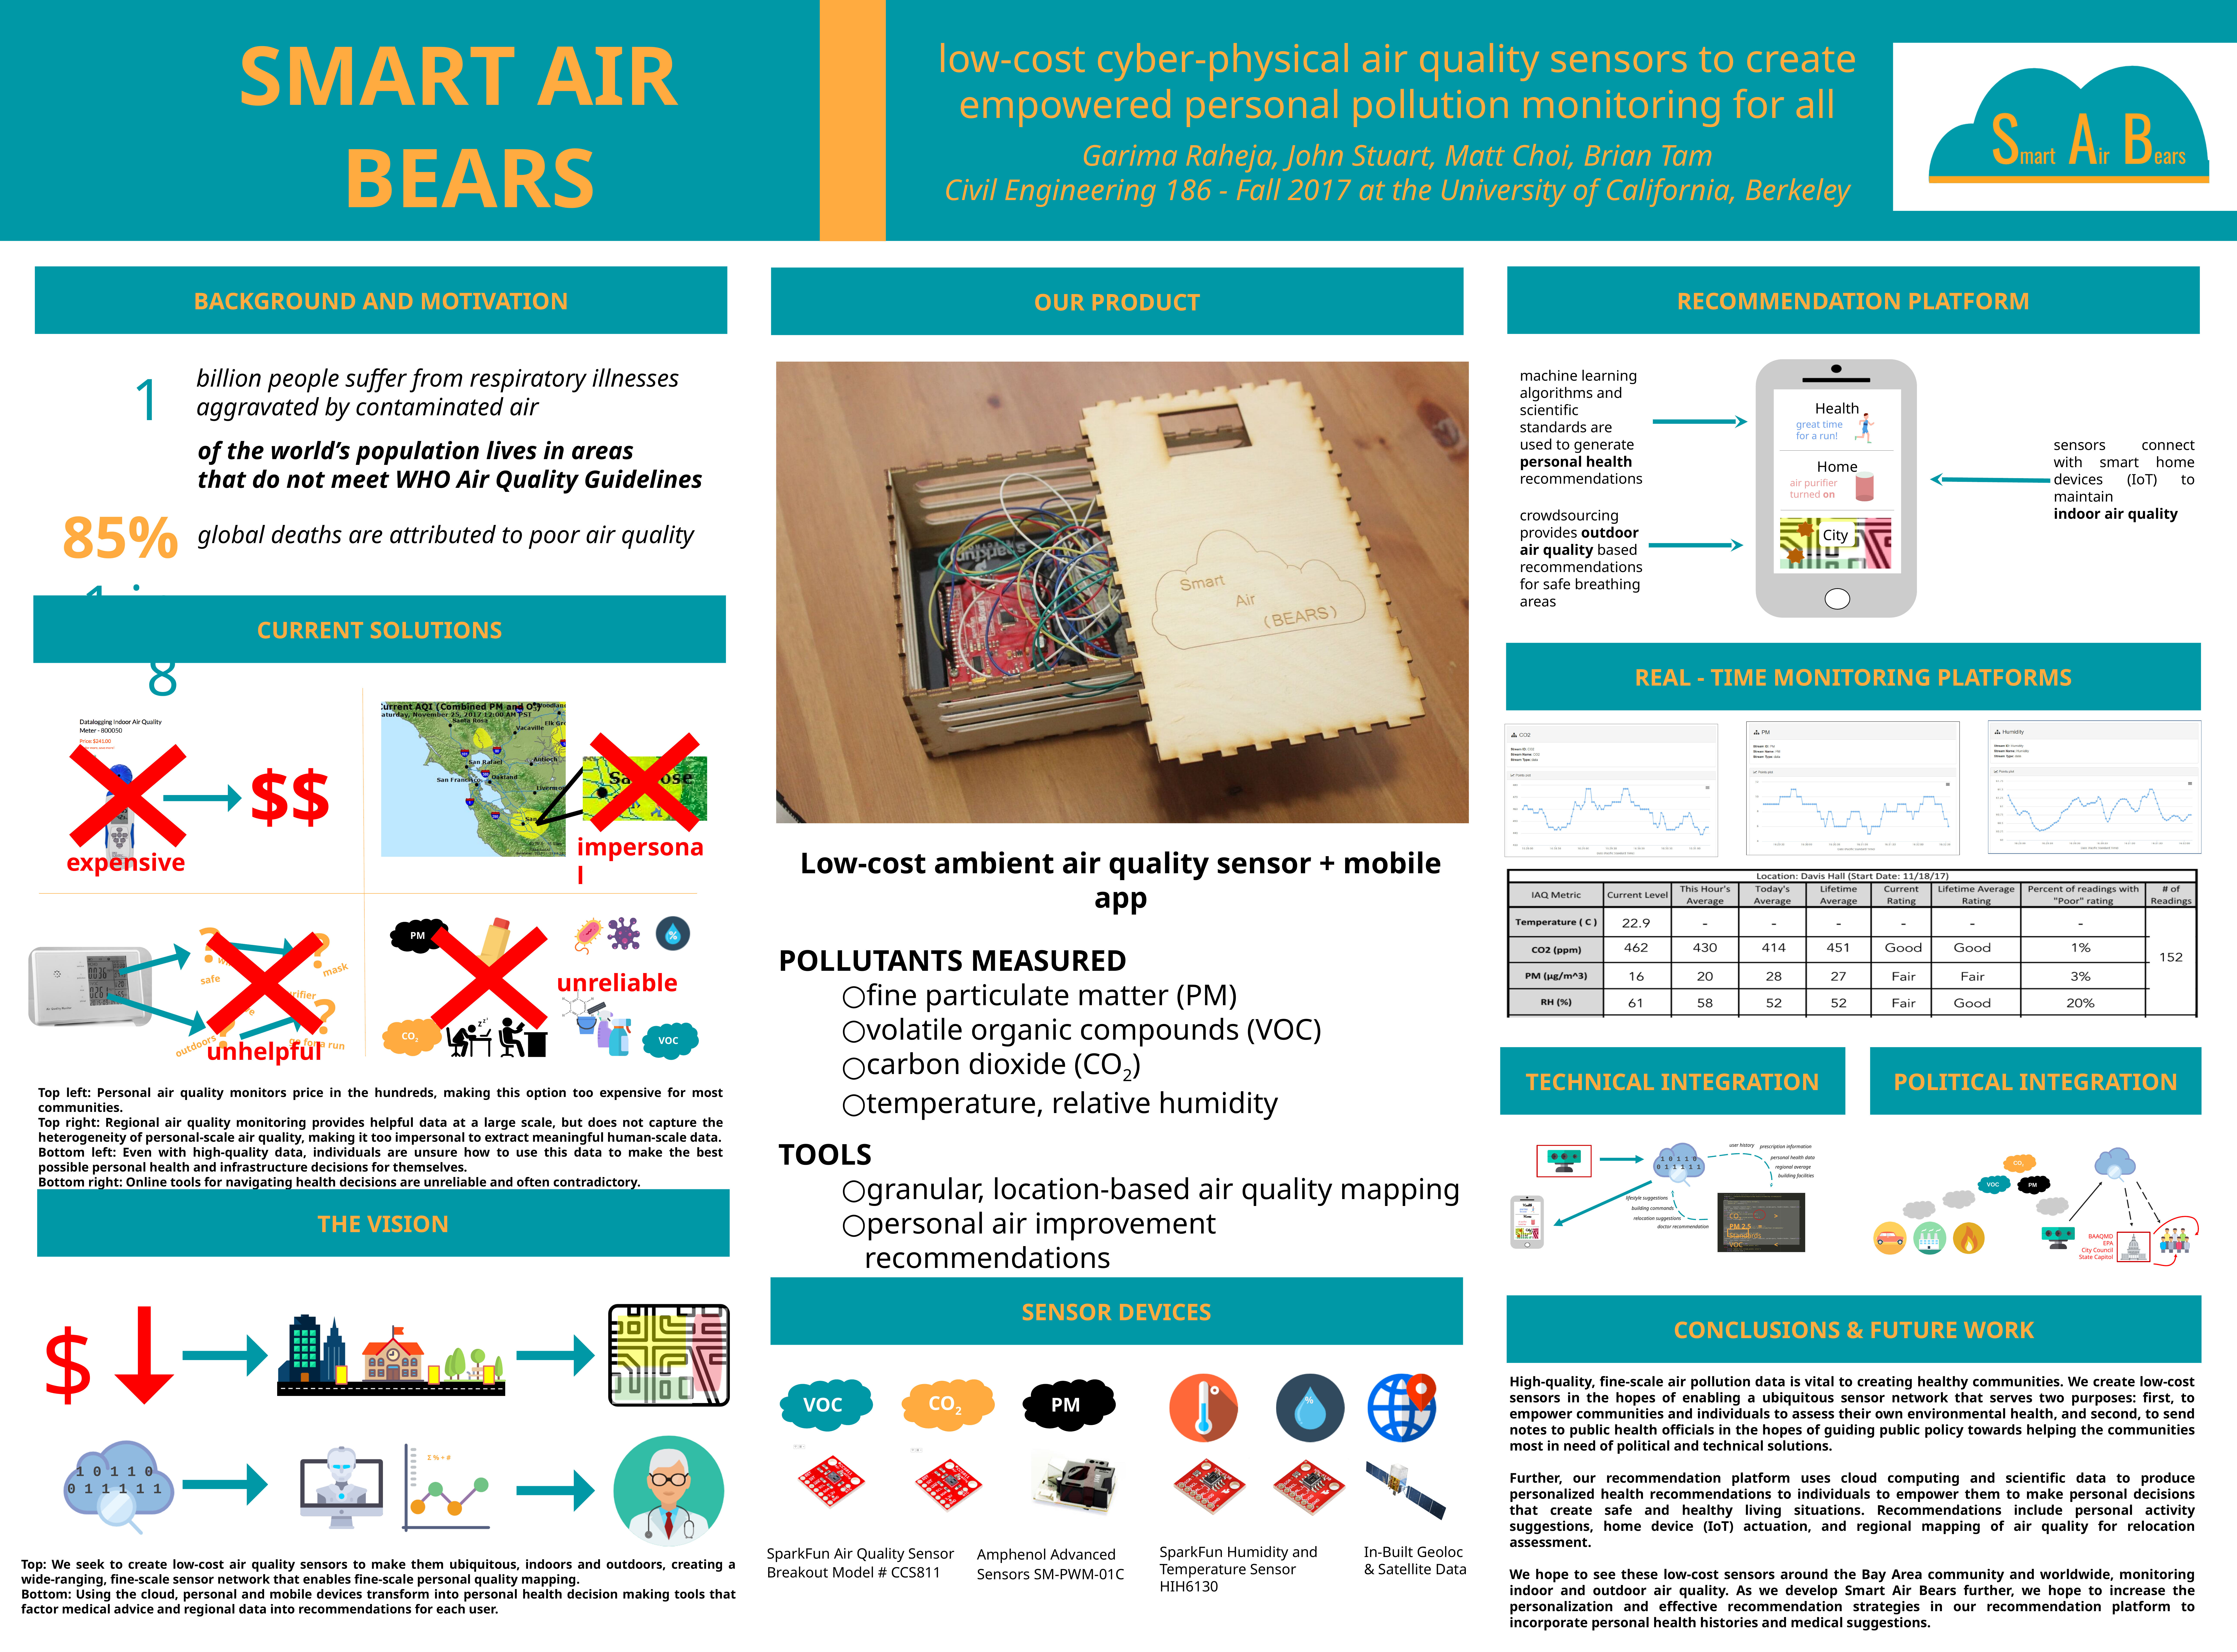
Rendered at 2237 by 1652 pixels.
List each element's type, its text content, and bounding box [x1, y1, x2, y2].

text_box sensors connect with smart home devices (IoT) to maintain indoor air quality [2050, 432, 2199, 510]
picture [1167, 1458, 1252, 1524]
text_box lifestyle suggestions [1653, 1192, 1685, 1206]
text_box [230, 938, 293, 957]
picture [1718, 1193, 1805, 1252]
text_box safe [195, 966, 252, 995]
text_box VOC [1978, 1176, 2011, 1194]
text_box Home [1804, 454, 1871, 473]
text_box ? [325, 982, 362, 1005]
picture [1953, 1222, 1985, 1254]
picture [2095, 1144, 2136, 1185]
text_box doctor recommendation [1654, 1220, 1716, 1234]
text_box building facilities [1775, 1169, 1832, 1183]
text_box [363, 688, 365, 893]
picture [1653, 1139, 1705, 1191]
picture [78, 717, 165, 876]
picture [1169, 1374, 1238, 1442]
text_box High-quality, fine-scale air pollution data is vital to creating healthy communities. We create low-cost sensors in the hopes of enabling a ubiquitous sensor network that serves two purposes: first, to empower communities and individuals to assess their own environmental health, and second, to send notes to public health officials in the hopes of guiding public policy towards helping the communities most in need of political and technical solutions. Further, our recommendation platform uses cloud computing and scientific data to produce personalized health recommendations to individuals to empower them to make personal decisions that create safe and healthy living situations. Recommendations include personal activity suggestions, home device (IoT) actuation, and regional mapping of air quality for relocation assessment. We hope to see these low-cost sensors around the Bay Area community and worldwide, monitoring indoor and outdoor air quality. As we develop Smart Air Bears further, we hope to increase the personalization and effective recommendation strategies in our recommendation platform to incorporate personal health histories and medical suggestions. [1506, 1370, 2199, 1590]
text_box [517, 1334, 595, 1376]
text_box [2125, 1188, 2132, 1226]
text_box $ [37, 1300, 120, 1349]
text_box [431, 971, 544, 1030]
text_box $$ [246, 748, 362, 770]
picture [2119, 1233, 2148, 1260]
text_box great time for a run! [1793, 415, 1849, 423]
text_box ? [310, 982, 324, 987]
text_box [1942, 1190, 1975, 1209]
picture [651, 913, 695, 954]
text_box Health [1804, 423, 1849, 426]
text_box Top left: Personal air quality monitors price in the hundreds, making this option too expensive for most communities. Top right: Regional air quality monitoring provides helpful data at a large scale, but does not capture the heterogeneity of personal-scale air quality, making it too impersonal to extract meaningful human-scale data. Bottom left: Even with high-quality data, individuals are unsure how to use this data to make the best possible personal health and infrastructure decisions for themselves. Bottom right: Online tools for navigating health decisions are unreliable and often contradictory. [35, 1081, 728, 1182]
text_box [149, 744, 187, 789]
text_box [2069, 1182, 2102, 1221]
text_box personal health data [1767, 1151, 1824, 1165]
text_box air purifier turned on [1786, 473, 1849, 482]
text_box POLITICAL INTEGRATION [1870, 1047, 2202, 1115]
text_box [1813, 522, 1858, 552]
text_box purifier [278, 983, 333, 1011]
text_box [662, 732, 700, 756]
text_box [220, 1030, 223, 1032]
text_box machine learning algorithms and scientific standards are used to generate personal health recommendations [1516, 363, 1649, 478]
picture [402, 1443, 490, 1532]
text_box [431, 926, 462, 966]
text_box billion people suffer from respiratory illnesses aggravated by contaminated air [193, 341, 728, 442]
text_box BACKGROUND AND MOTIVATION [35, 266, 728, 334]
text_box Health [1804, 396, 1871, 415]
text_box [1537, 1145, 1547, 1177]
picture [499, 1014, 548, 1060]
text_box [592, 822, 611, 828]
text_box TECHNICAL INTEGRATION [1500, 1047, 1846, 1115]
text_box user history [1726, 1139, 1783, 1153]
picture [1780, 518, 1891, 569]
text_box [363, 896, 365, 1057]
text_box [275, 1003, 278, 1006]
text_box go for a run [287, 1030, 304, 1032]
picture [28, 947, 152, 1027]
text_box PM [390, 919, 449, 954]
picture [1276, 1374, 1345, 1442]
text_box [1690, 1205, 1708, 1220]
picture [1368, 1374, 1436, 1442]
text_box outdoors [169, 1028, 215, 1068]
picture [463, 918, 515, 970]
text_box [2153, 1257, 2176, 1266]
text_box [153, 943, 191, 970]
text_box [183, 1464, 268, 1505]
text_box CO2 [2003, 1155, 2036, 1173]
picture [64, 1432, 175, 1543]
text_box [149, 803, 187, 847]
text_box [590, 732, 628, 756]
text_box ? [304, 916, 360, 939]
picture [1548, 1144, 1581, 1178]
text_box CO2 [956, 1407, 961, 1415]
picture [1910, 44, 2222, 191]
picture [1505, 868, 2200, 1018]
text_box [281, 1388, 505, 1389]
text_box windows [248, 958, 271, 972]
text_box [1685, 1200, 1686, 1202]
text_box SENSOR DEVICES [770, 1277, 1463, 1345]
text_box CO2 [382, 1019, 442, 1056]
text_box SparkFun Humidity and Temperature Sensor HIH6130 [1156, 1539, 1353, 1579]
text_box SMART AIR BEARS [886, 0, 915, 241]
text_box [1756, 359, 1917, 618]
text_box Amphenol Advanced Sensors SM-PWM-01C [968, 1539, 1134, 1579]
text_box expensive [149, 843, 193, 866]
text_box [429, 1366, 439, 1384]
picture [381, 701, 566, 857]
text_box [2117, 1232, 2150, 1262]
picture [776, 362, 1469, 823]
text_box Home [1804, 482, 1849, 484]
picture [1031, 1448, 1126, 1522]
picture [1366, 1461, 1446, 1521]
picture [443, 1334, 506, 1395]
text_box [69, 822, 85, 847]
picture [300, 1446, 383, 1529]
text_box [2162, 1216, 2198, 1235]
text_box ? [255, 997, 266, 1009]
text_box expensive [63, 843, 85, 866]
text_box [1893, 43, 2237, 211]
text_box In-Built Geoloc & Satellite Data [1360, 1539, 1479, 1579]
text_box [2137, 1182, 2160, 1223]
text_box VOC [780, 1379, 873, 1432]
text_box PM [1023, 1379, 1116, 1432]
text_box [153, 1007, 206, 1037]
text_box low-cost cyber-physical air quality sensors to create empowered personal pollution monitoring for all Garima Raheja, John Stuart, Matt Choi, Brian Tam Civil Engineering 186 - Fall 2017 at the University of California, Berkeley [915, 0, 1880, 241]
text_box THE VISION [37, 1189, 730, 1257]
text_box CO2 [929, 1396, 940, 1410]
picture [1505, 724, 1718, 857]
picture [561, 988, 639, 1056]
text_box [1708, 1153, 1773, 1187]
text_box [69, 748, 85, 770]
text_box PM [2017, 1176, 2050, 1194]
text_box [114, 1306, 174, 1404]
text_box SMART AIR BEARS [0, 0, 820, 241]
text_box [517, 1470, 595, 1512]
picture [1266, 1459, 1352, 1525]
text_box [1930, 479, 2050, 481]
text_box SparkFun Air Quality Sensor Breakout Model # CCS811 [763, 1539, 960, 1579]
text_box Σ % + # [491, 1450, 512, 1468]
picture [1509, 1194, 1545, 1251]
text_box Low-cost ambient air quality sensor + mobile app POLLUTANTS MEASURED fine particulate matter (PM) volatile organic compounds (VOC) carbon dioxide (CO2) temperature, relative humidity TOOLS granular, location-based air quality mapping personal air improvement recommendations COST $59 [775, 841, 1467, 1303]
text_box [206, 932, 323, 1035]
text_box ? [210, 997, 230, 1019]
text_box regional average [1772, 1161, 1829, 1175]
text_box VOC [642, 1023, 699, 1060]
text_box [277, 1382, 443, 1396]
picture [2160, 1225, 2190, 1255]
text_box CURRENT SOLUTIONS [33, 595, 726, 663]
text_box [1825, 589, 1850, 609]
picture [1850, 472, 1880, 502]
text_box [183, 1334, 268, 1376]
text_box [516, 926, 548, 966]
picture [907, 1445, 987, 1525]
picture [1746, 722, 1960, 855]
text_box [1903, 1201, 1936, 1219]
text_box CO2 [941, 1396, 954, 1410]
text_box of the world’s population lives in areas that do not meet WHO Air Quality Guidelines [194, 424, 729, 460]
text_box [1774, 389, 1901, 573]
text_box [1802, 378, 1870, 382]
picture [1850, 413, 1880, 443]
text_box crowdsourcing provides outdoor air quality based recommendations for safe breathing areas [1516, 503, 1649, 617]
text_box building commands [1653, 1202, 1690, 1212]
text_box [1553, 1181, 1652, 1226]
text_box move [224, 990, 240, 1007]
text_box [245, 1029, 261, 1032]
picture [1873, 1222, 1907, 1255]
text_box windows [212, 953, 232, 970]
picture [446, 1014, 492, 1060]
text_box relocation suggestions [1653, 1212, 1692, 1226]
picture [1913, 1222, 1946, 1255]
picture [2042, 1222, 2075, 1255]
picture [362, 1323, 424, 1384]
text_box 1 85% 1 in 8 [33, 359, 183, 529]
text_box RECOMMENDATION PLATFORM [1507, 266, 2200, 334]
text_box unhelpful [203, 1032, 333, 1055]
text_box [2036, 1197, 2068, 1216]
text_box ? [235, 1018, 239, 1020]
picture [790, 1442, 870, 1522]
text_box REAL - TIME MONITORING PLATFORMS [1506, 643, 2201, 710]
picture [1988, 721, 2201, 854]
picture [570, 917, 640, 955]
text_box mask [367, 948, 377, 973]
text_box go for a run [305, 1035, 365, 1062]
picture [276, 1314, 347, 1384]
text_box [163, 784, 242, 812]
picture [583, 756, 707, 821]
text_box [1880, 0, 2237, 241]
text_box global deaths are attributed to poor air quality [194, 460, 729, 607]
text_box [678, 822, 698, 828]
text_box impersonal [573, 828, 715, 851]
picture [613, 1436, 724, 1547]
text_box move [237, 1002, 282, 1032]
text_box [536, 760, 581, 809]
text_box ? [195, 911, 251, 934]
text_box unreliable [553, 964, 683, 987]
text_box prescription information [1756, 1140, 1819, 1154]
text_box mask [317, 951, 362, 987]
text_box OUR PRODUCT [771, 268, 1464, 335]
picture [608, 1294, 730, 1416]
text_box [536, 809, 591, 824]
text_box BAAQMD EPA City Council State Capitol [2076, 1229, 2117, 1252]
text_box [2153, 1228, 2159, 1234]
text_box [1581, 1145, 1591, 1177]
text_box Top: We seek to create low-cost air quality sensors to make them ubiquitous, indoors and outdoors, creating a wide-ranging, fine-scale sensor network that enables fine-scale personal quality mapping. Bottom: Using the cloud, personal and mobile devices transform into personal health decision making tools that factor medical advice and regional data into recommendations for each user. [18, 1553, 740, 1635]
text_box [1831, 365, 1842, 373]
text_box [820, 0, 886, 241]
text_box [276, 1017, 301, 1032]
text_box CONCLUSIONS & FUTURE WORK [1506, 1295, 2202, 1363]
